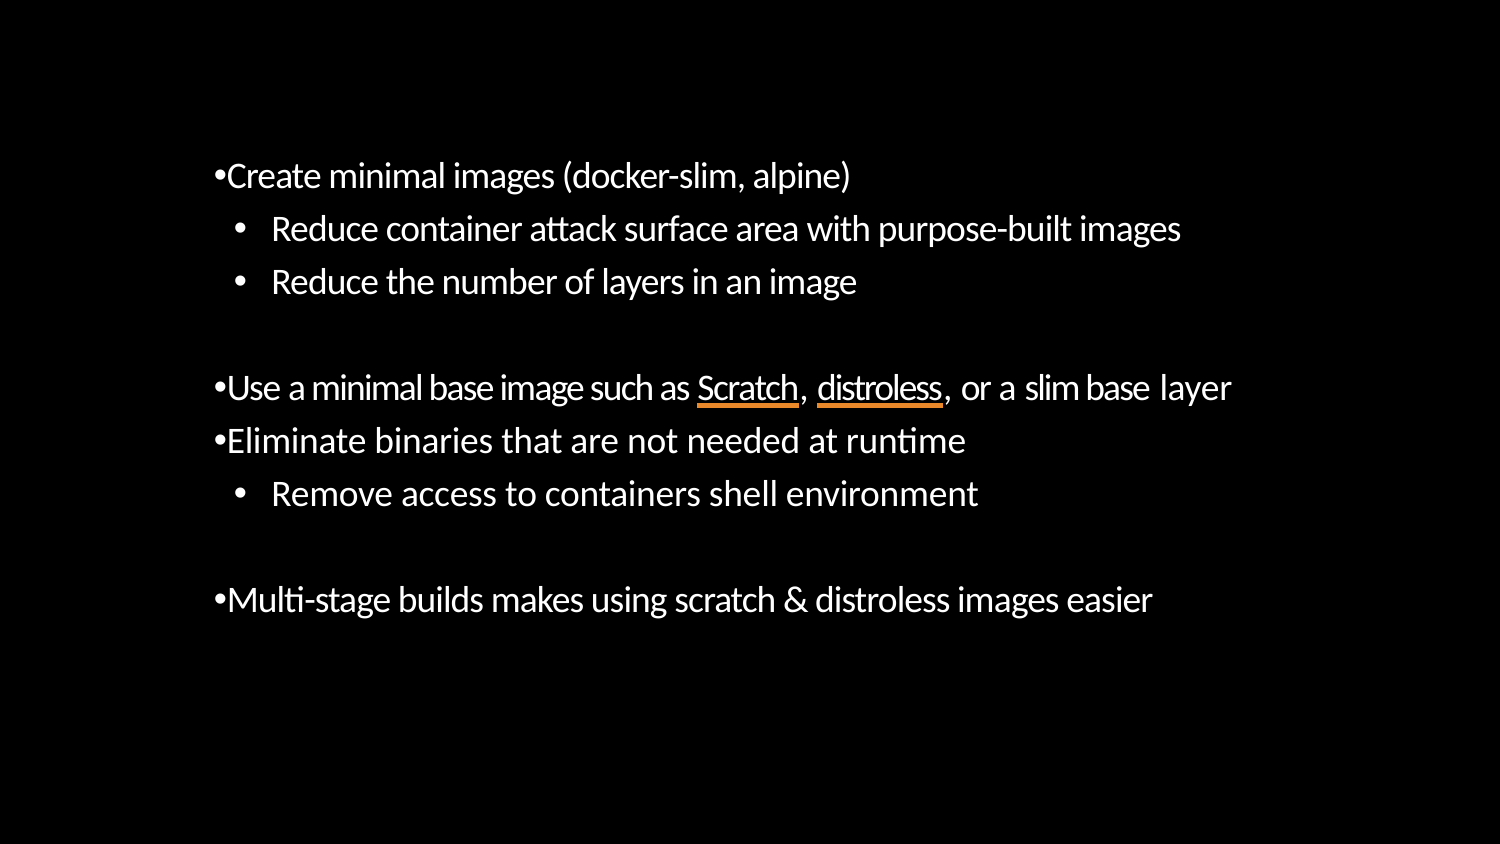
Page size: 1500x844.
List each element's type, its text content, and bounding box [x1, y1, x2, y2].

text_box Create minimal images (docker-slim, alpine) Reduce container attack surface area with purpose-built images Reduce the number of layers in an image Use a minimal base image such as Scratch, distroless, or a slim base layer Eliminate binaries that are not needed at runtime Remove access to containers shell environment Multi-stage builds makes using scratch & distroless images easier [198, 148, 1302, 703]
